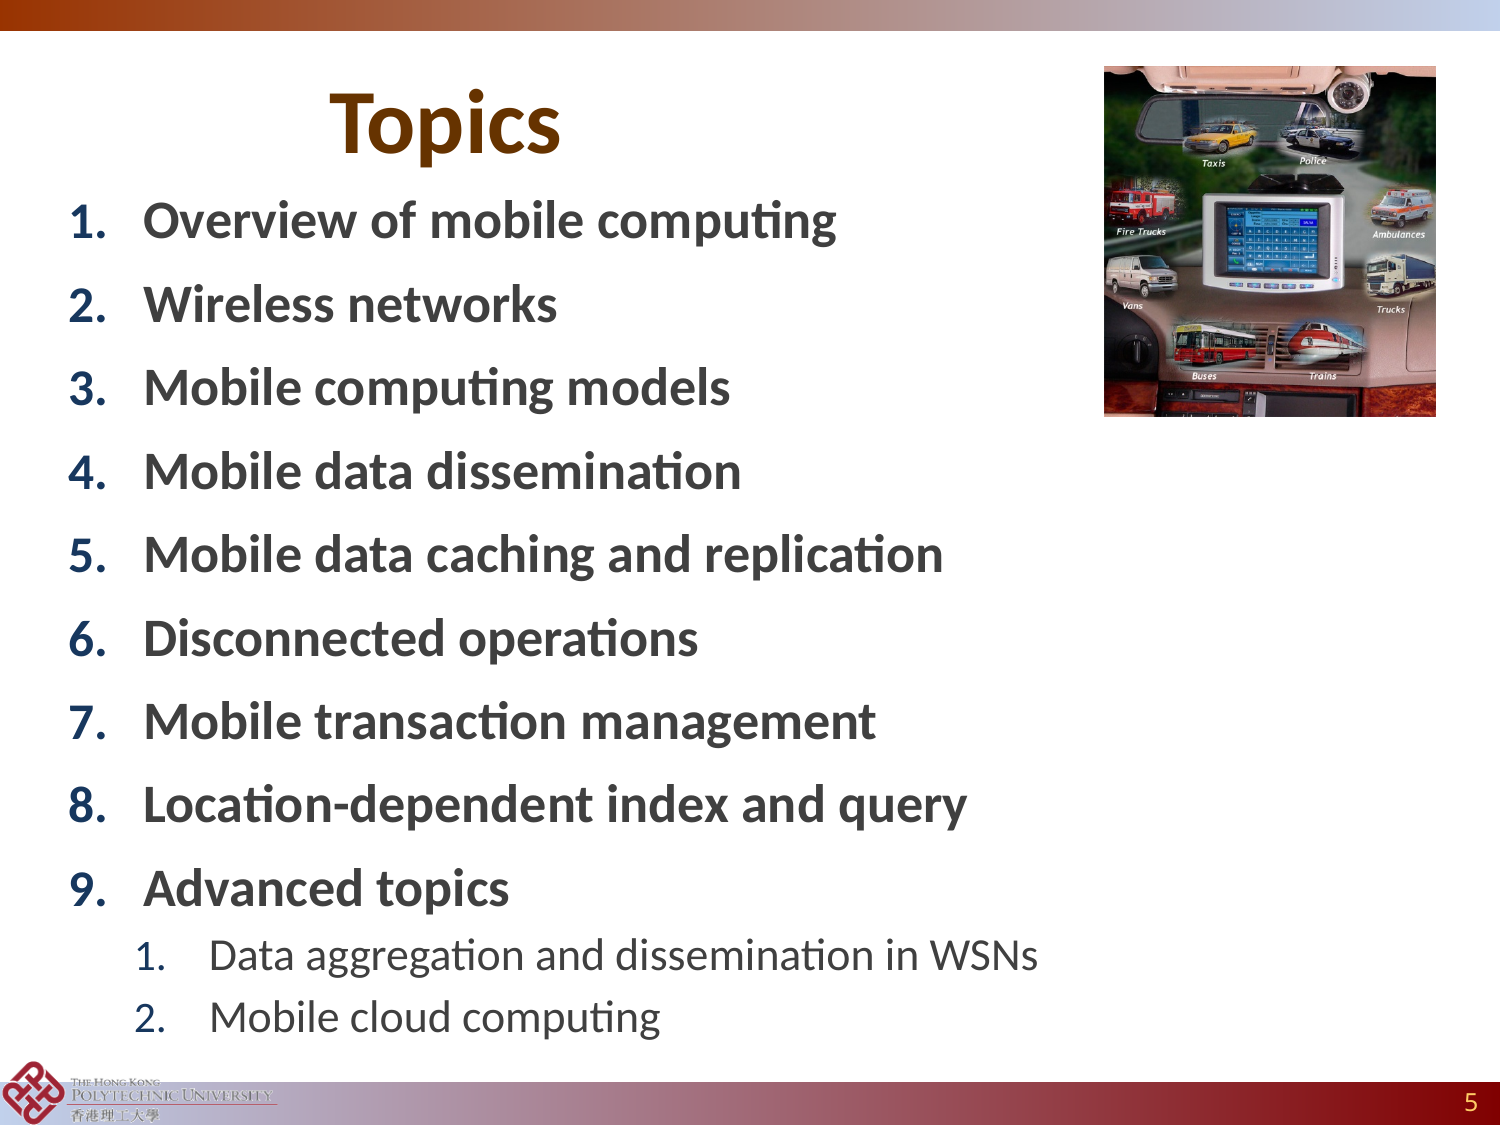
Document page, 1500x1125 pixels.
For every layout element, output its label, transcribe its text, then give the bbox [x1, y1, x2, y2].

picture [0, 1061, 278, 1125]
list Overview of mobile computing Wireless networks Mobile computing models Mobile data dissemination Mobile data caching and replication Disconnected operations Mobile transaction management Location-dependent index and query Advanced topics Data aggregation and dissemination in WSNs Mobile cloud computing [53, 184, 1081, 1059]
picture [1104, 66, 1436, 417]
title Topics [53, 54, 839, 168]
